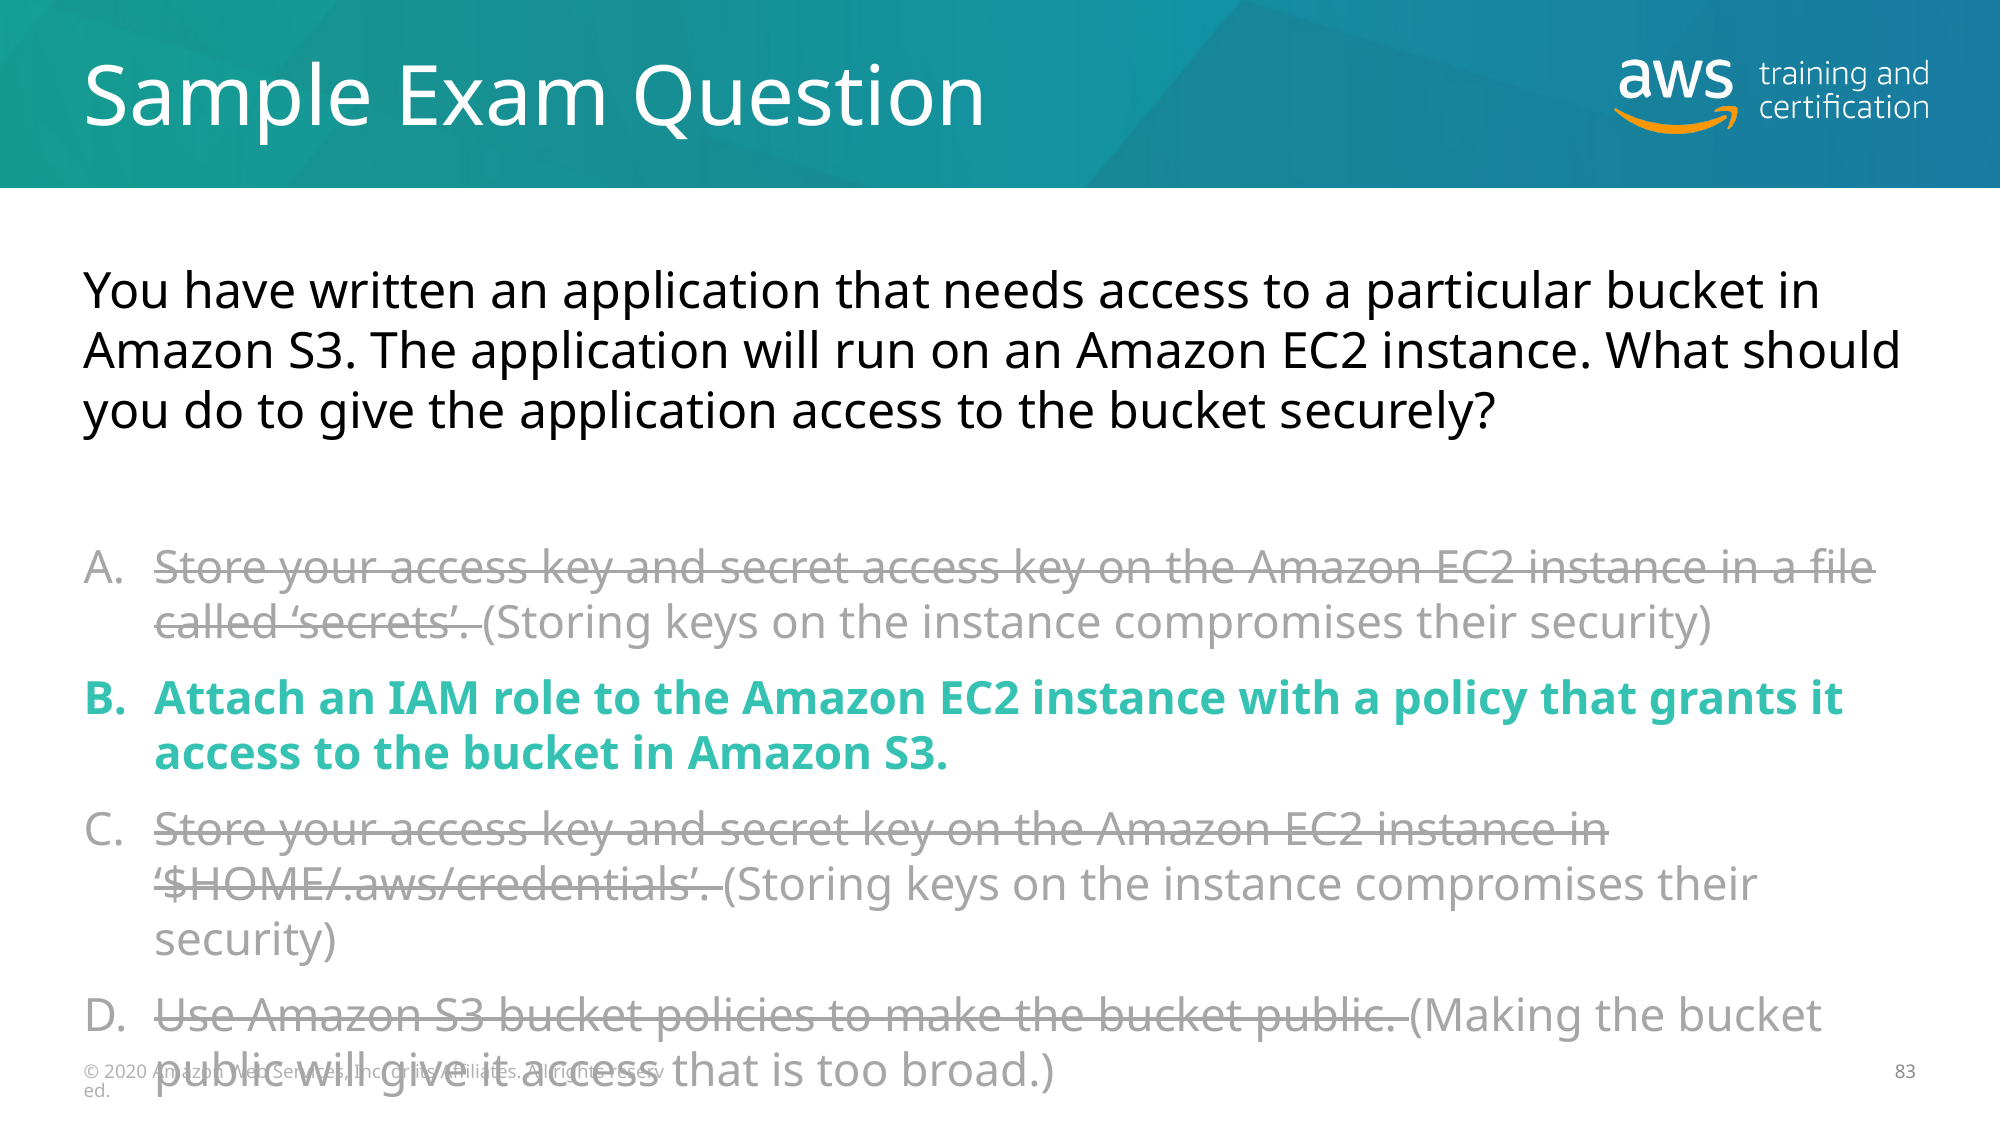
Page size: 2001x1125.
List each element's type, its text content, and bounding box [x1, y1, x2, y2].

footer © 2020 Amazon Web Services, Inc. or its Affiliates. All rights reserved. [68, 1042, 682, 1103]
slide_number 83 [1481, 1042, 1932, 1103]
picture [0, 0, 2000, 188]
title Sample Exam Question [68, 59, 1551, 138]
list You have written an application that needs access to a particular bucket in Amazon S3. The application will run on an Amazon EC2 instance. What should you do to give the application access to the bucket securely? Store your access key and secret access key on the Amazon EC2 instance in a file called ‘secrets’. (Storing keys on the instance compromises their security) Attach an IAM role to the Amazon EC2 instance with a policy that grants it access to the bucket in Amazon S3. Store your access key and secret key on the Amazon EC2 instance in ‘$HOME/.aws/credentials’. (Storing keys on the instance compromises their security) Use Amazon S3 bucket policies to make the bucket public. (Making the bucket public will give it access that is too broad.) [68, 250, 1932, 1014]
